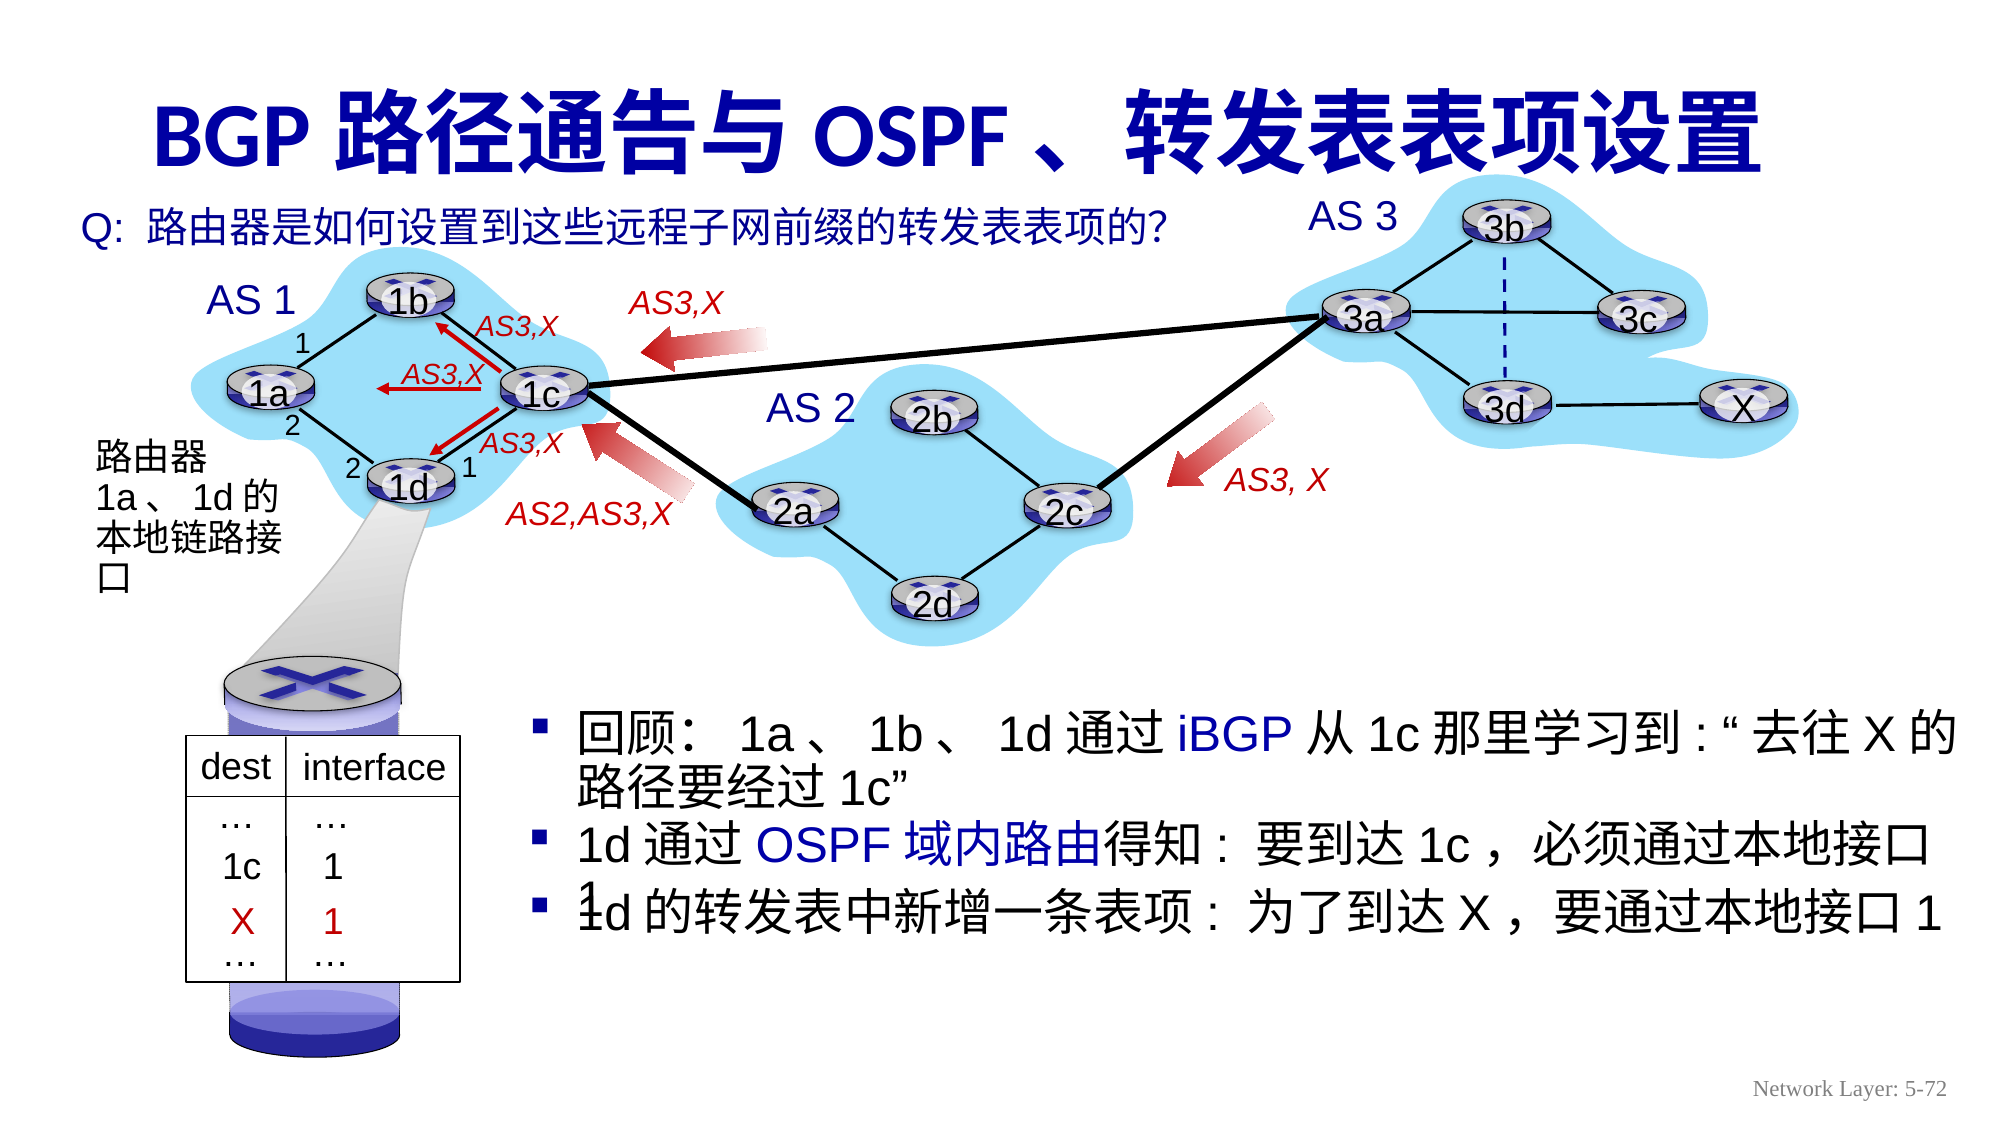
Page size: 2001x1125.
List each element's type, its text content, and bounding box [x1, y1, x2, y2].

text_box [614, 274, 767, 369]
text_box 路由器1a、1d的本地链路接口 [80, 430, 190, 607]
text_box 1d的转发表中新增一条表项: 为了到达X，要通过本地接口1 [513, 880, 1963, 964]
slide_number Network Layer: 5-72 [1512, 1056, 1963, 1117]
text_box Q: 路由器是如何设置到这些远程子网前缀的转发表表项的？ [65, 193, 190, 259]
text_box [184, 507, 463, 1058]
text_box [269, 317, 493, 493]
text_box 回顾：1a、1b、1d通过iBGP从1c那里学习到: “去往X的路径要经过1c” [513, 700, 1981, 792]
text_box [215, 889, 359, 951]
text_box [190, 174, 1799, 647]
title BGP路径通告与OSPF、转发表表项设置 [137, 63, 1863, 211]
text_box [490, 436, 698, 542]
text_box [1154, 427, 1367, 507]
text_box 1d通过OSPF域内路由得知: 要到达1c，必须通过本地接口1 [513, 812, 1981, 896]
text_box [206, 835, 360, 896]
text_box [376, 299, 579, 468]
